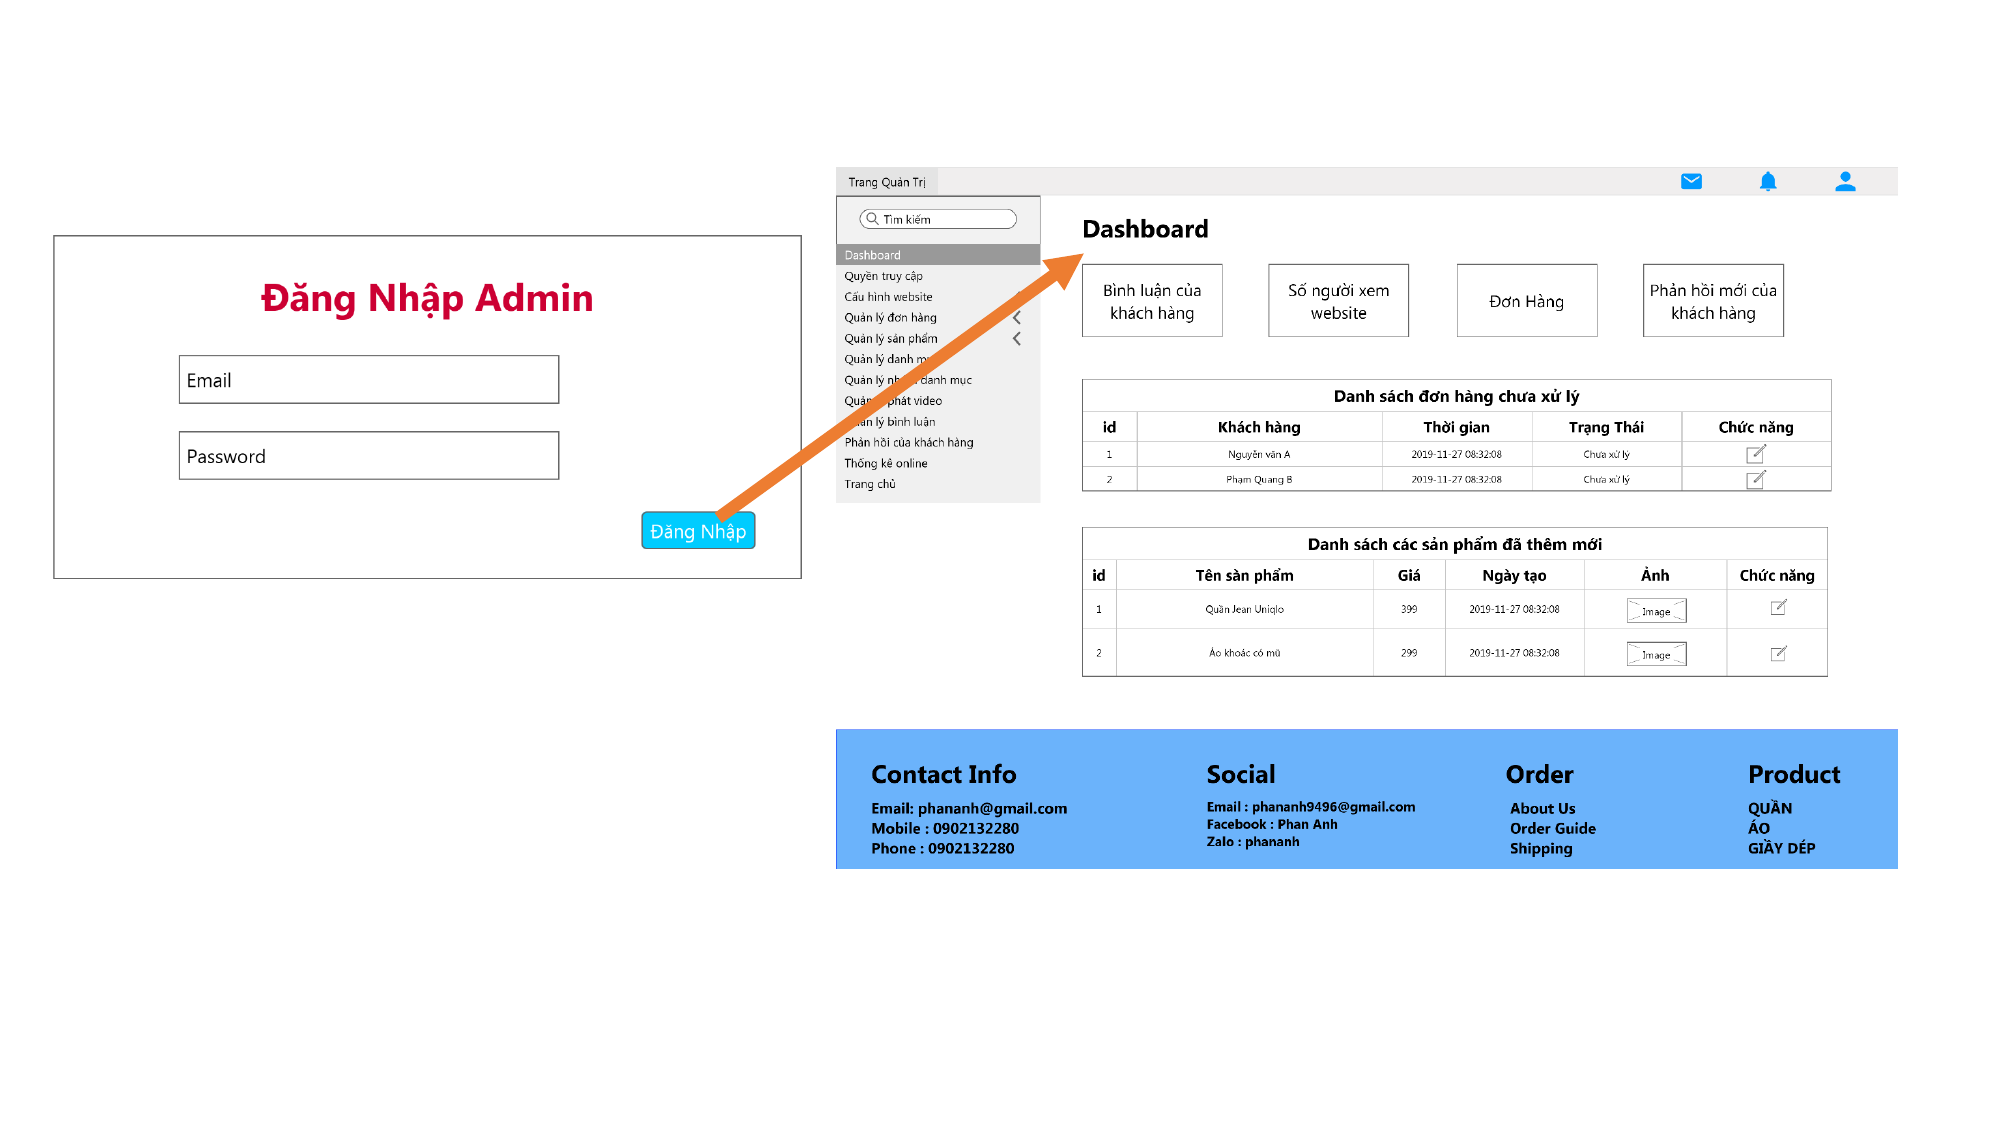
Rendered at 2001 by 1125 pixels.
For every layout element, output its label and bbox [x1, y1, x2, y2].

picture [836, 167, 1898, 869]
picture [48, 228, 807, 580]
text_box [718, 253, 1084, 519]
